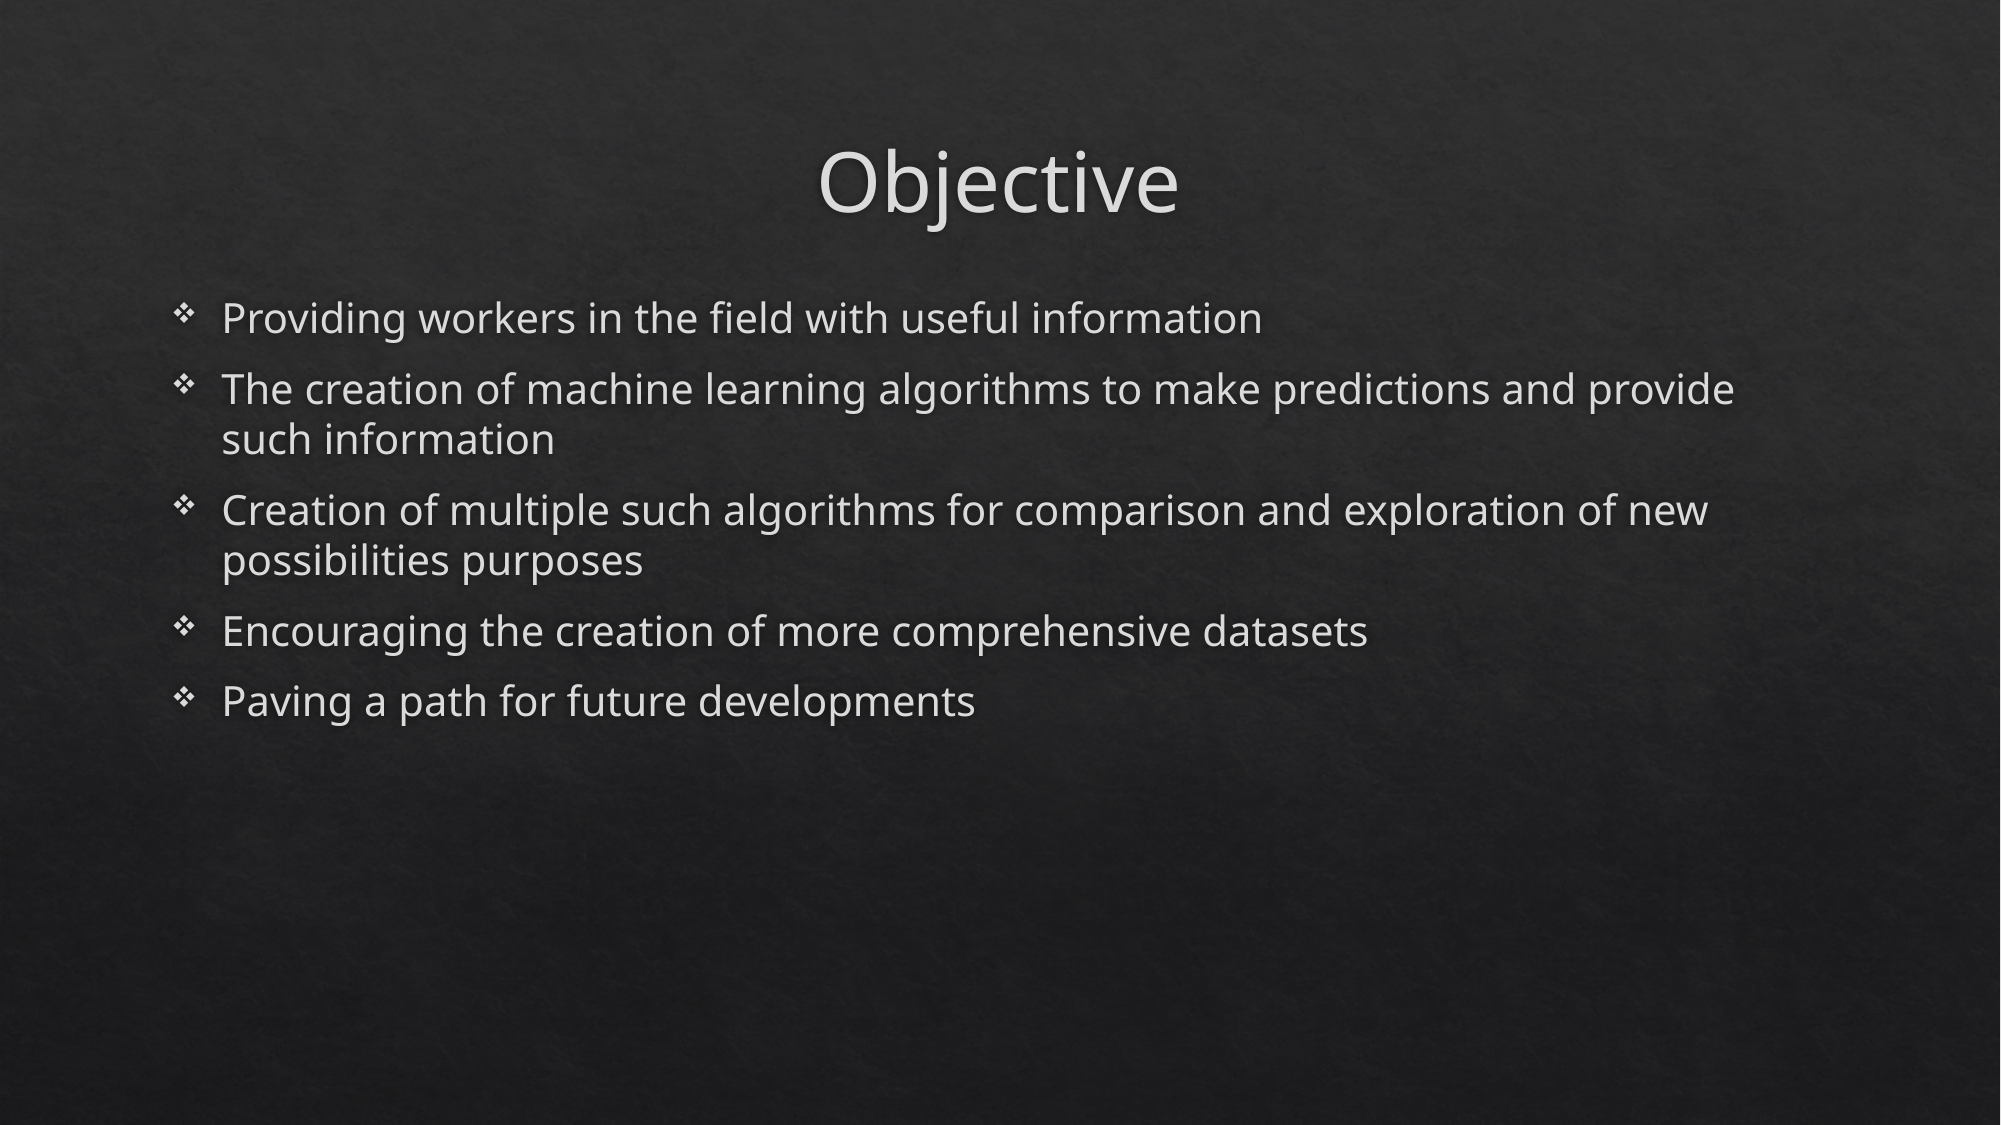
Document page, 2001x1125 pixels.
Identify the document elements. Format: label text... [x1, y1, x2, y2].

list Providing workers in the field with useful information The creation of machine learning algorithms to make predictions and provide such information Creation of multiple such algorithms for comparison and exploration of new possibilities purposes Encouraging the creation of more comprehensive datasets Paving a path for future developments [149, 284, 1849, 950]
title Objective [149, 99, 1849, 260]
